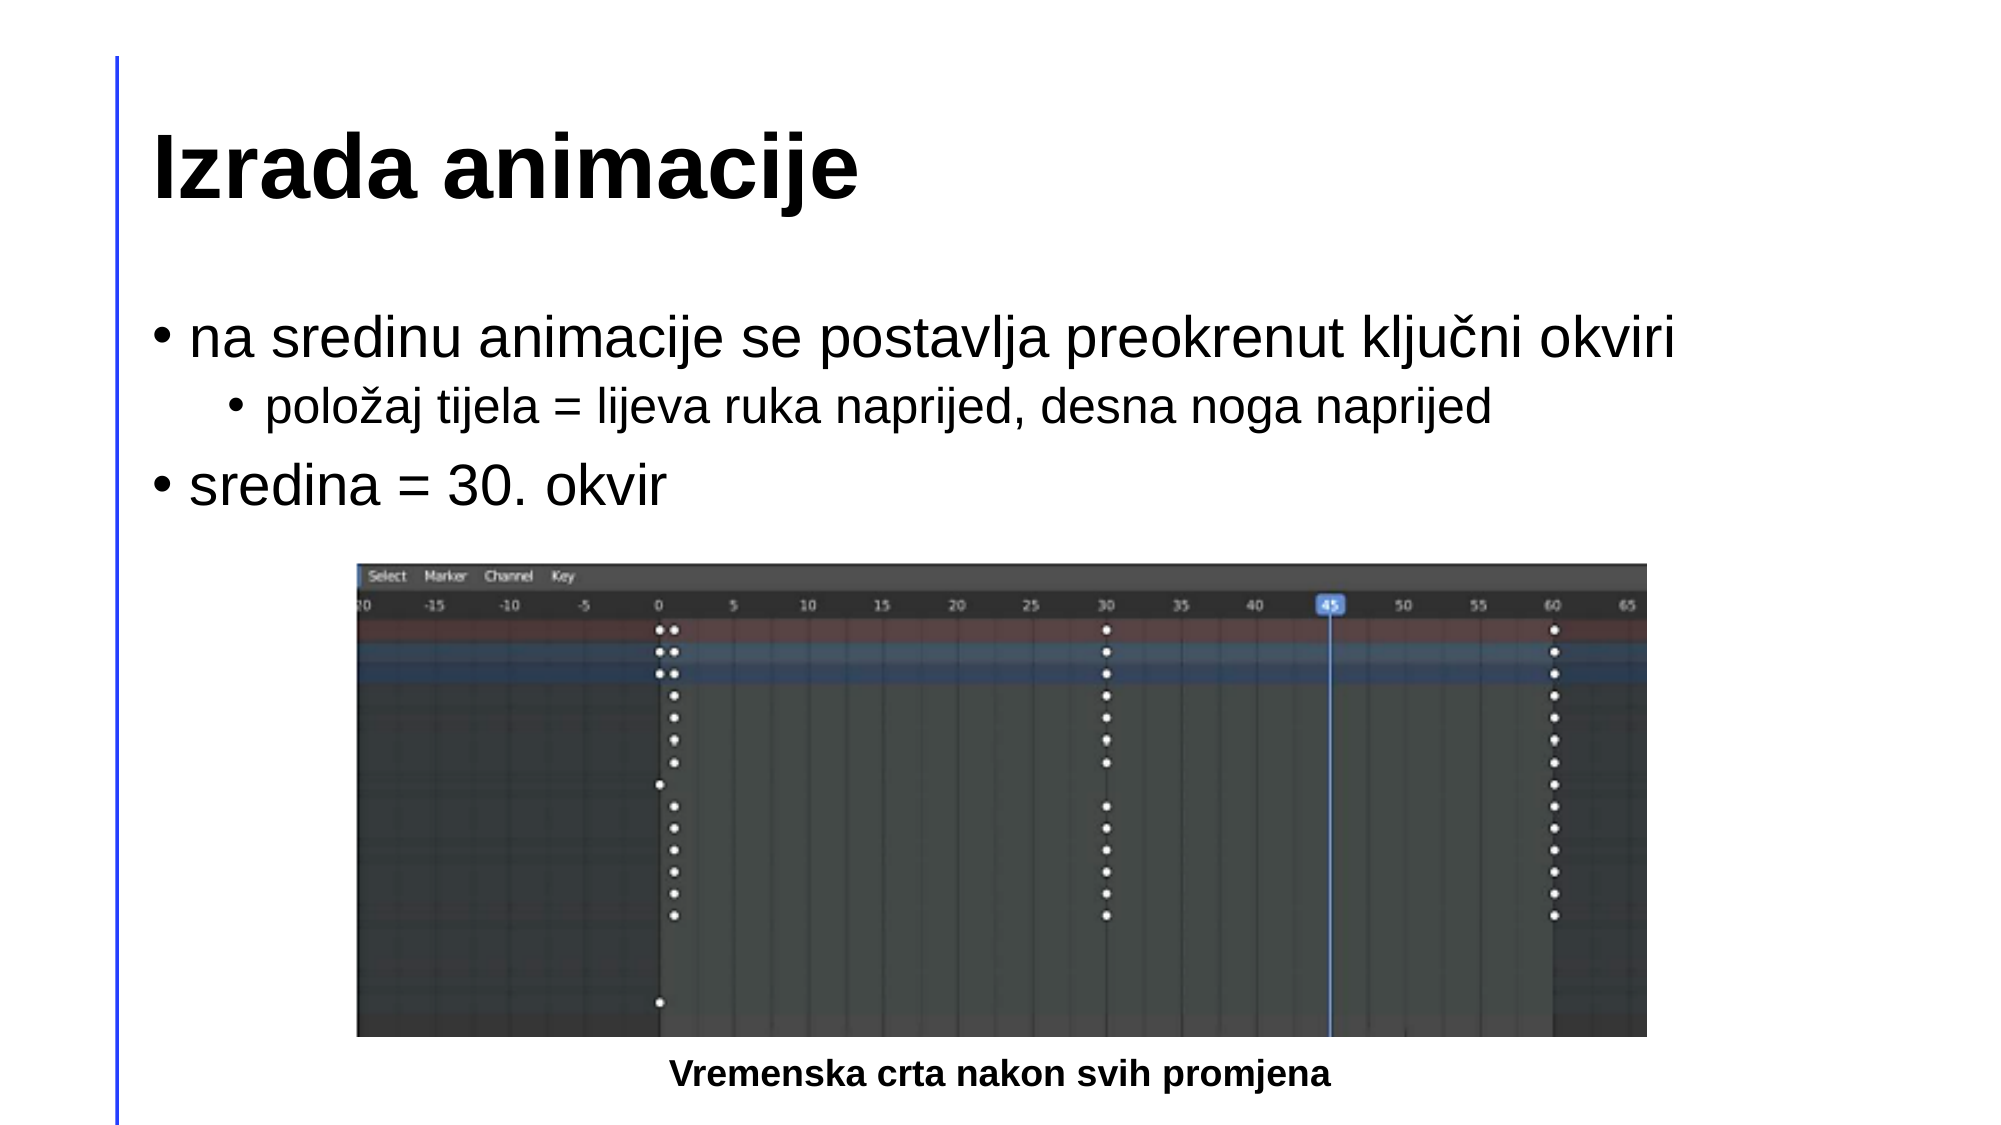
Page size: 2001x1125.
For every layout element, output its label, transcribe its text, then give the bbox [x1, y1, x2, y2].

title Izrada animacije [137, 59, 1863, 278]
text_box Vremenska crta nakon svih promjena [353, 1041, 1647, 1102]
picture [353, 562, 1647, 1037]
list na sredinu animacije se postavlja preokrenut ključni okviri položaj tijela = lijeva ruka naprijed, desna noga naprijed sredina = 30. okvir [137, 299, 1863, 1014]
